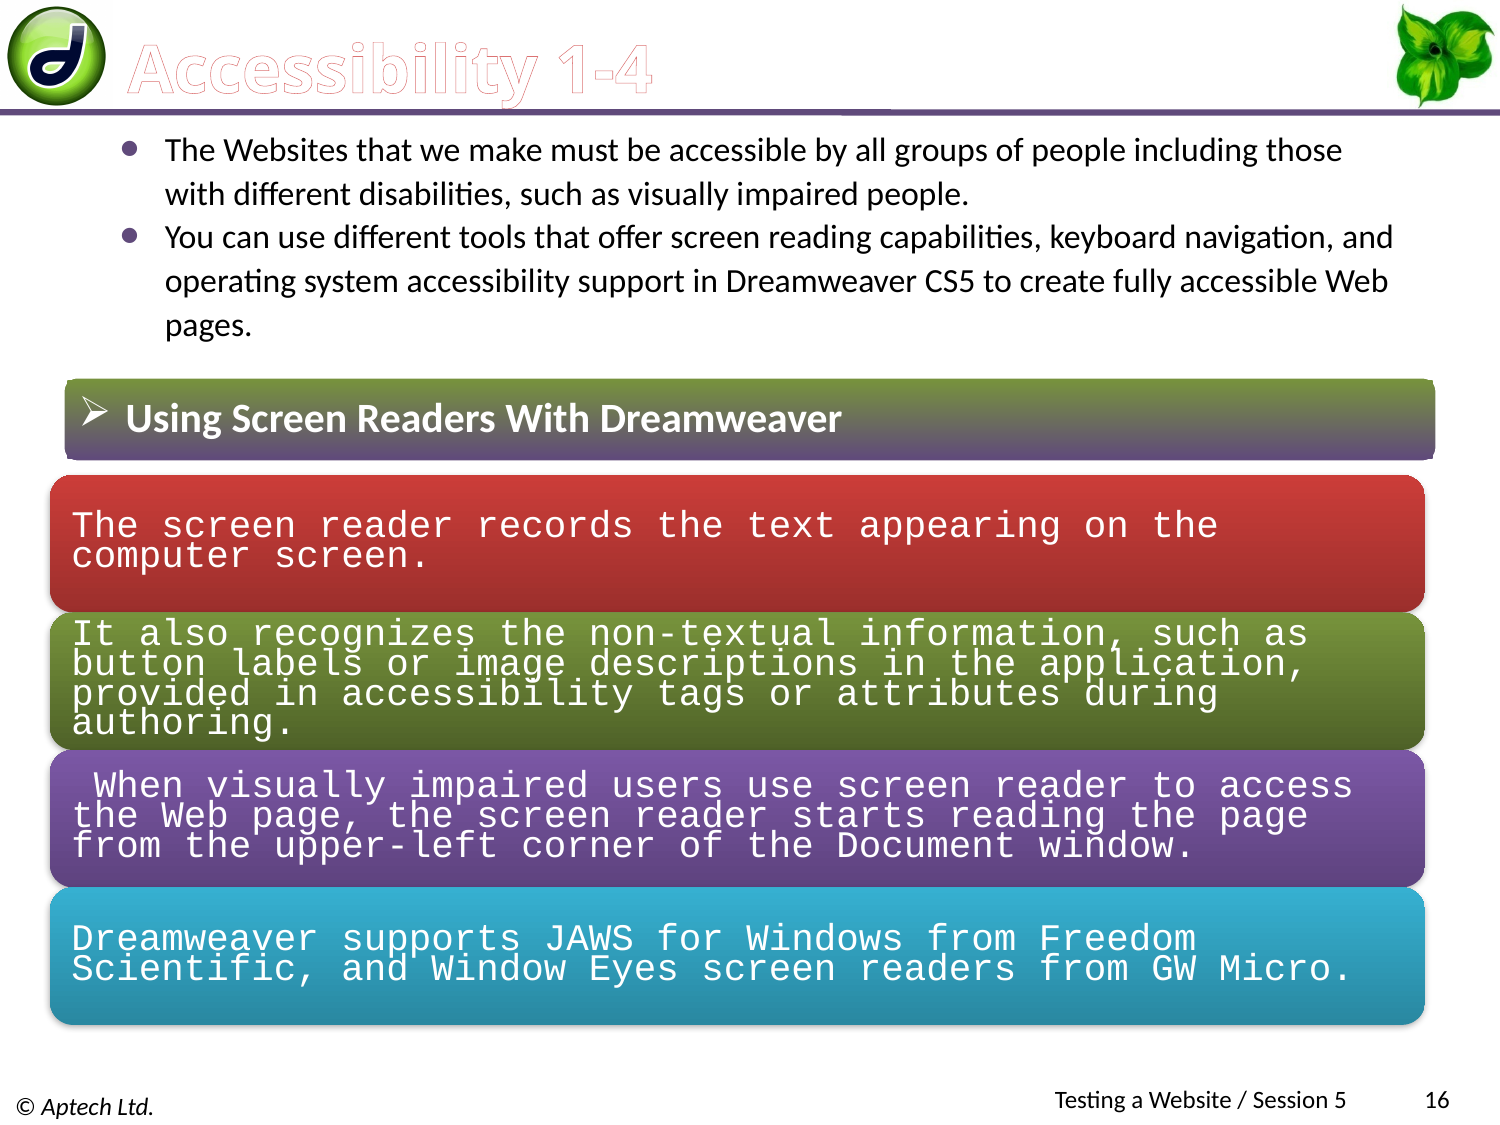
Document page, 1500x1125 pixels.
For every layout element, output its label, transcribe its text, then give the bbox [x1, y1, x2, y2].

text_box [62, 376, 1438, 463]
slide_number 16 [1363, 1084, 1465, 1113]
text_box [49, 474, 1426, 1026]
text_box The Websites that we make must be accessible by all groups of people including those with different disabilities, such as visually impaired people. You can use different tools that offer screen reading capabilities, keyboard navigation, and operating system accessibility support in Dreamweaver CS5 to create fully accessible Web pages. [74, 149, 1413, 363]
footer Testing a Website / Session 5 [375, 1084, 1363, 1113]
picture [0, 0, 113, 109]
picture [1387, 0, 1500, 109]
title Accessibility 1-4 [112, 32, 1363, 101]
